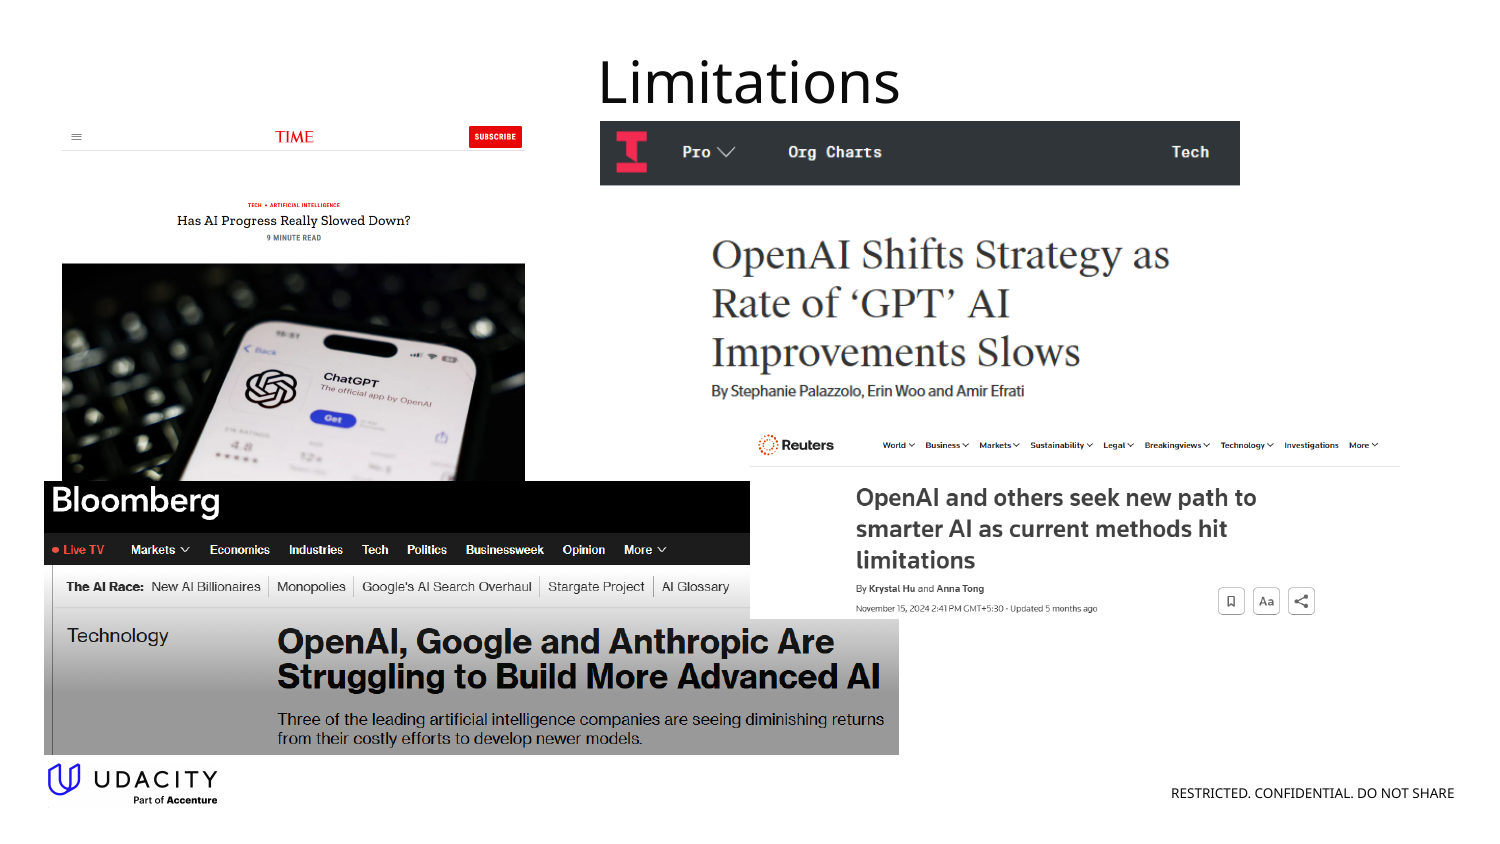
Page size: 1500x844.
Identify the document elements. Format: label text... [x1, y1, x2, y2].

picture [600, 121, 1240, 414]
title Limitations [361, 35, 1139, 125]
picture [44, 124, 1400, 756]
picture [48, 762, 217, 808]
